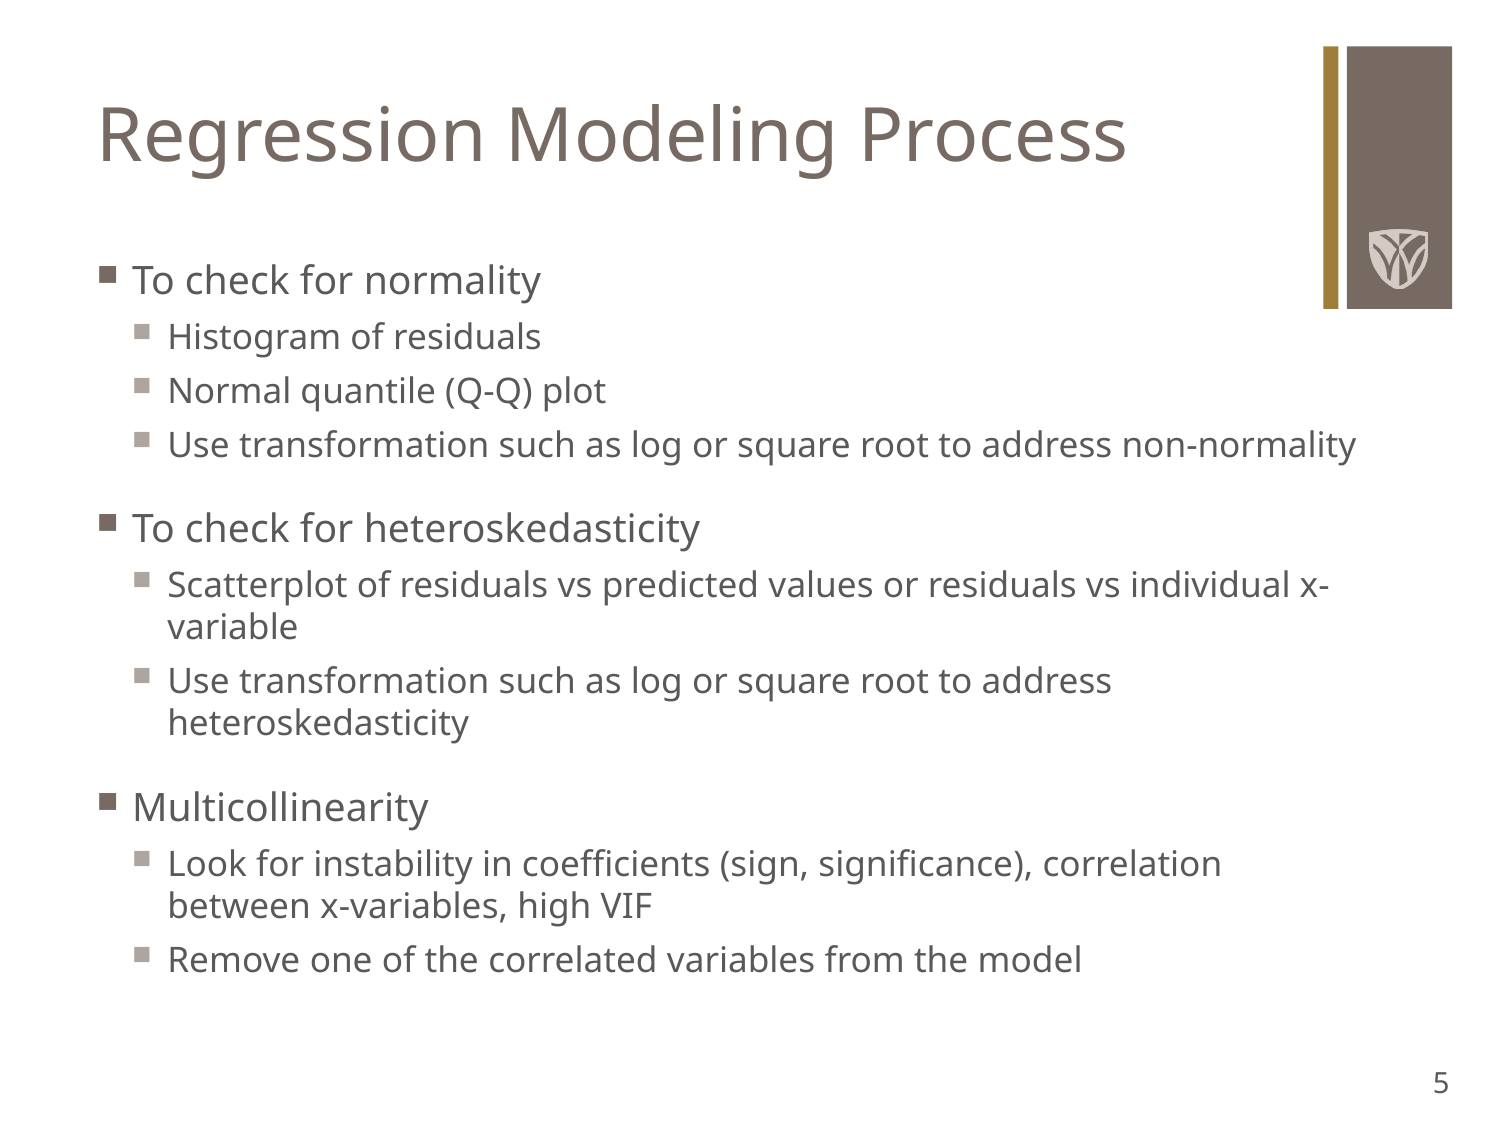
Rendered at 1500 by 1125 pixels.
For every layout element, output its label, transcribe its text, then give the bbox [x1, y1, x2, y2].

title Regression Modeling Process [81, 79, 1322, 247]
slide_number 5 [1373, 1054, 1465, 1115]
list To check for normality Histogram of residuals Normal quantile (Q-Q) plot Use transformation such as log or square root to address non-normality To check for heteroskedasticity Scatterplot of residuals vs predicted values or residuals vs individual x-variable Use transformation such as log or square root to address heteroskedasticity Multicollinearity Look for instability in coefficients (sign, significance), correlation between x-variables, high VIF Remove one of the correlated variables from the model [81, 247, 1374, 1030]
